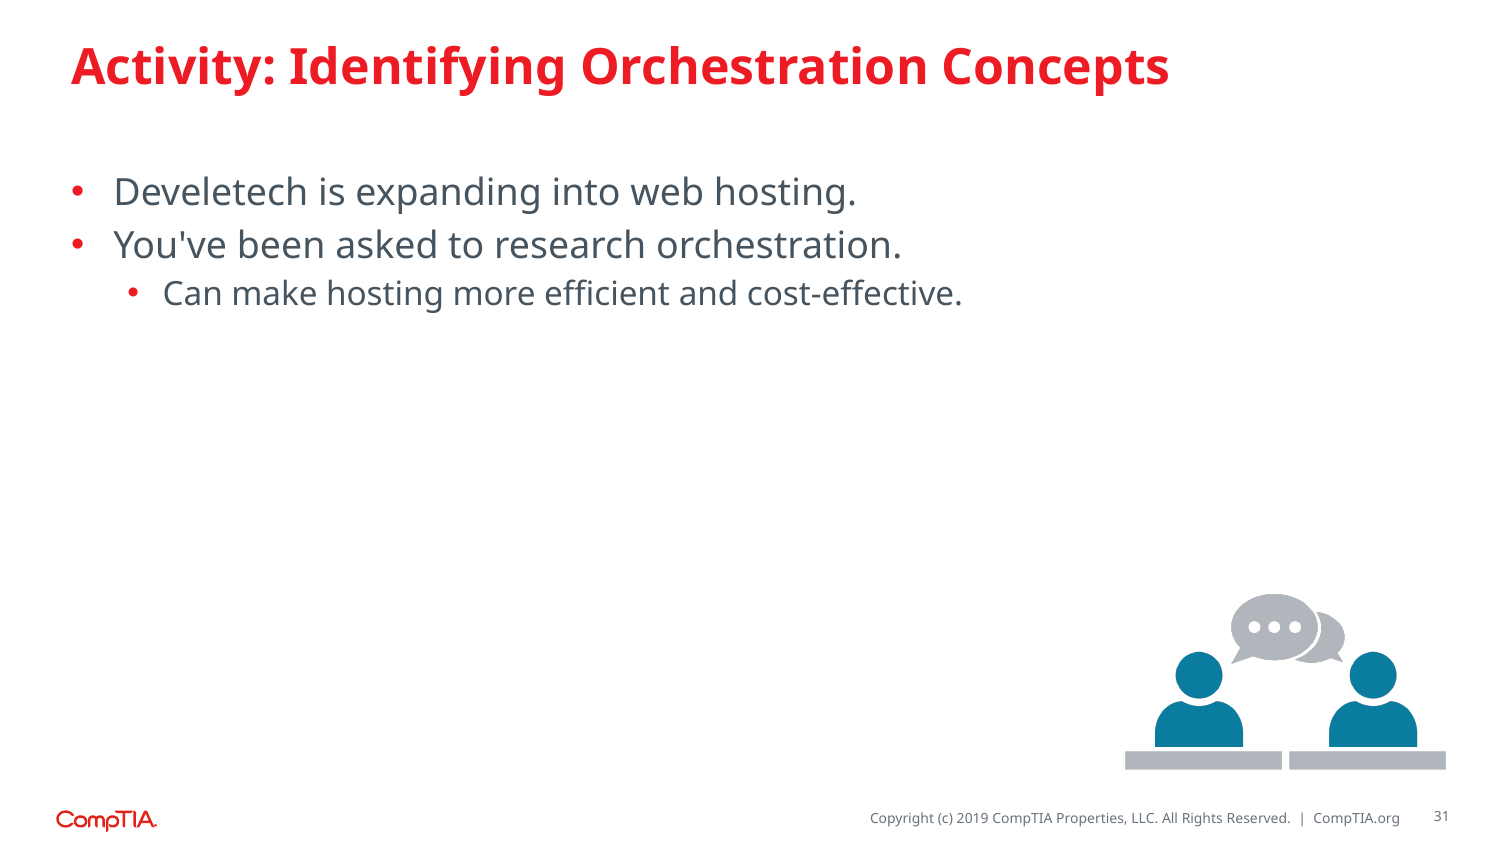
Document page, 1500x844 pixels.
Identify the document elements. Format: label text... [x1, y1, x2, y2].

list Develetech is expanding into web hosting. You've been asked to research orchestration. Can make hosting more efficient and cost-effective. [56, 160, 1444, 768]
slide_number 31 [1407, 800, 1450, 835]
picture [1124, 593, 1446, 770]
title Activity: Identifying Orchestration Concepts [56, 12, 1350, 117]
